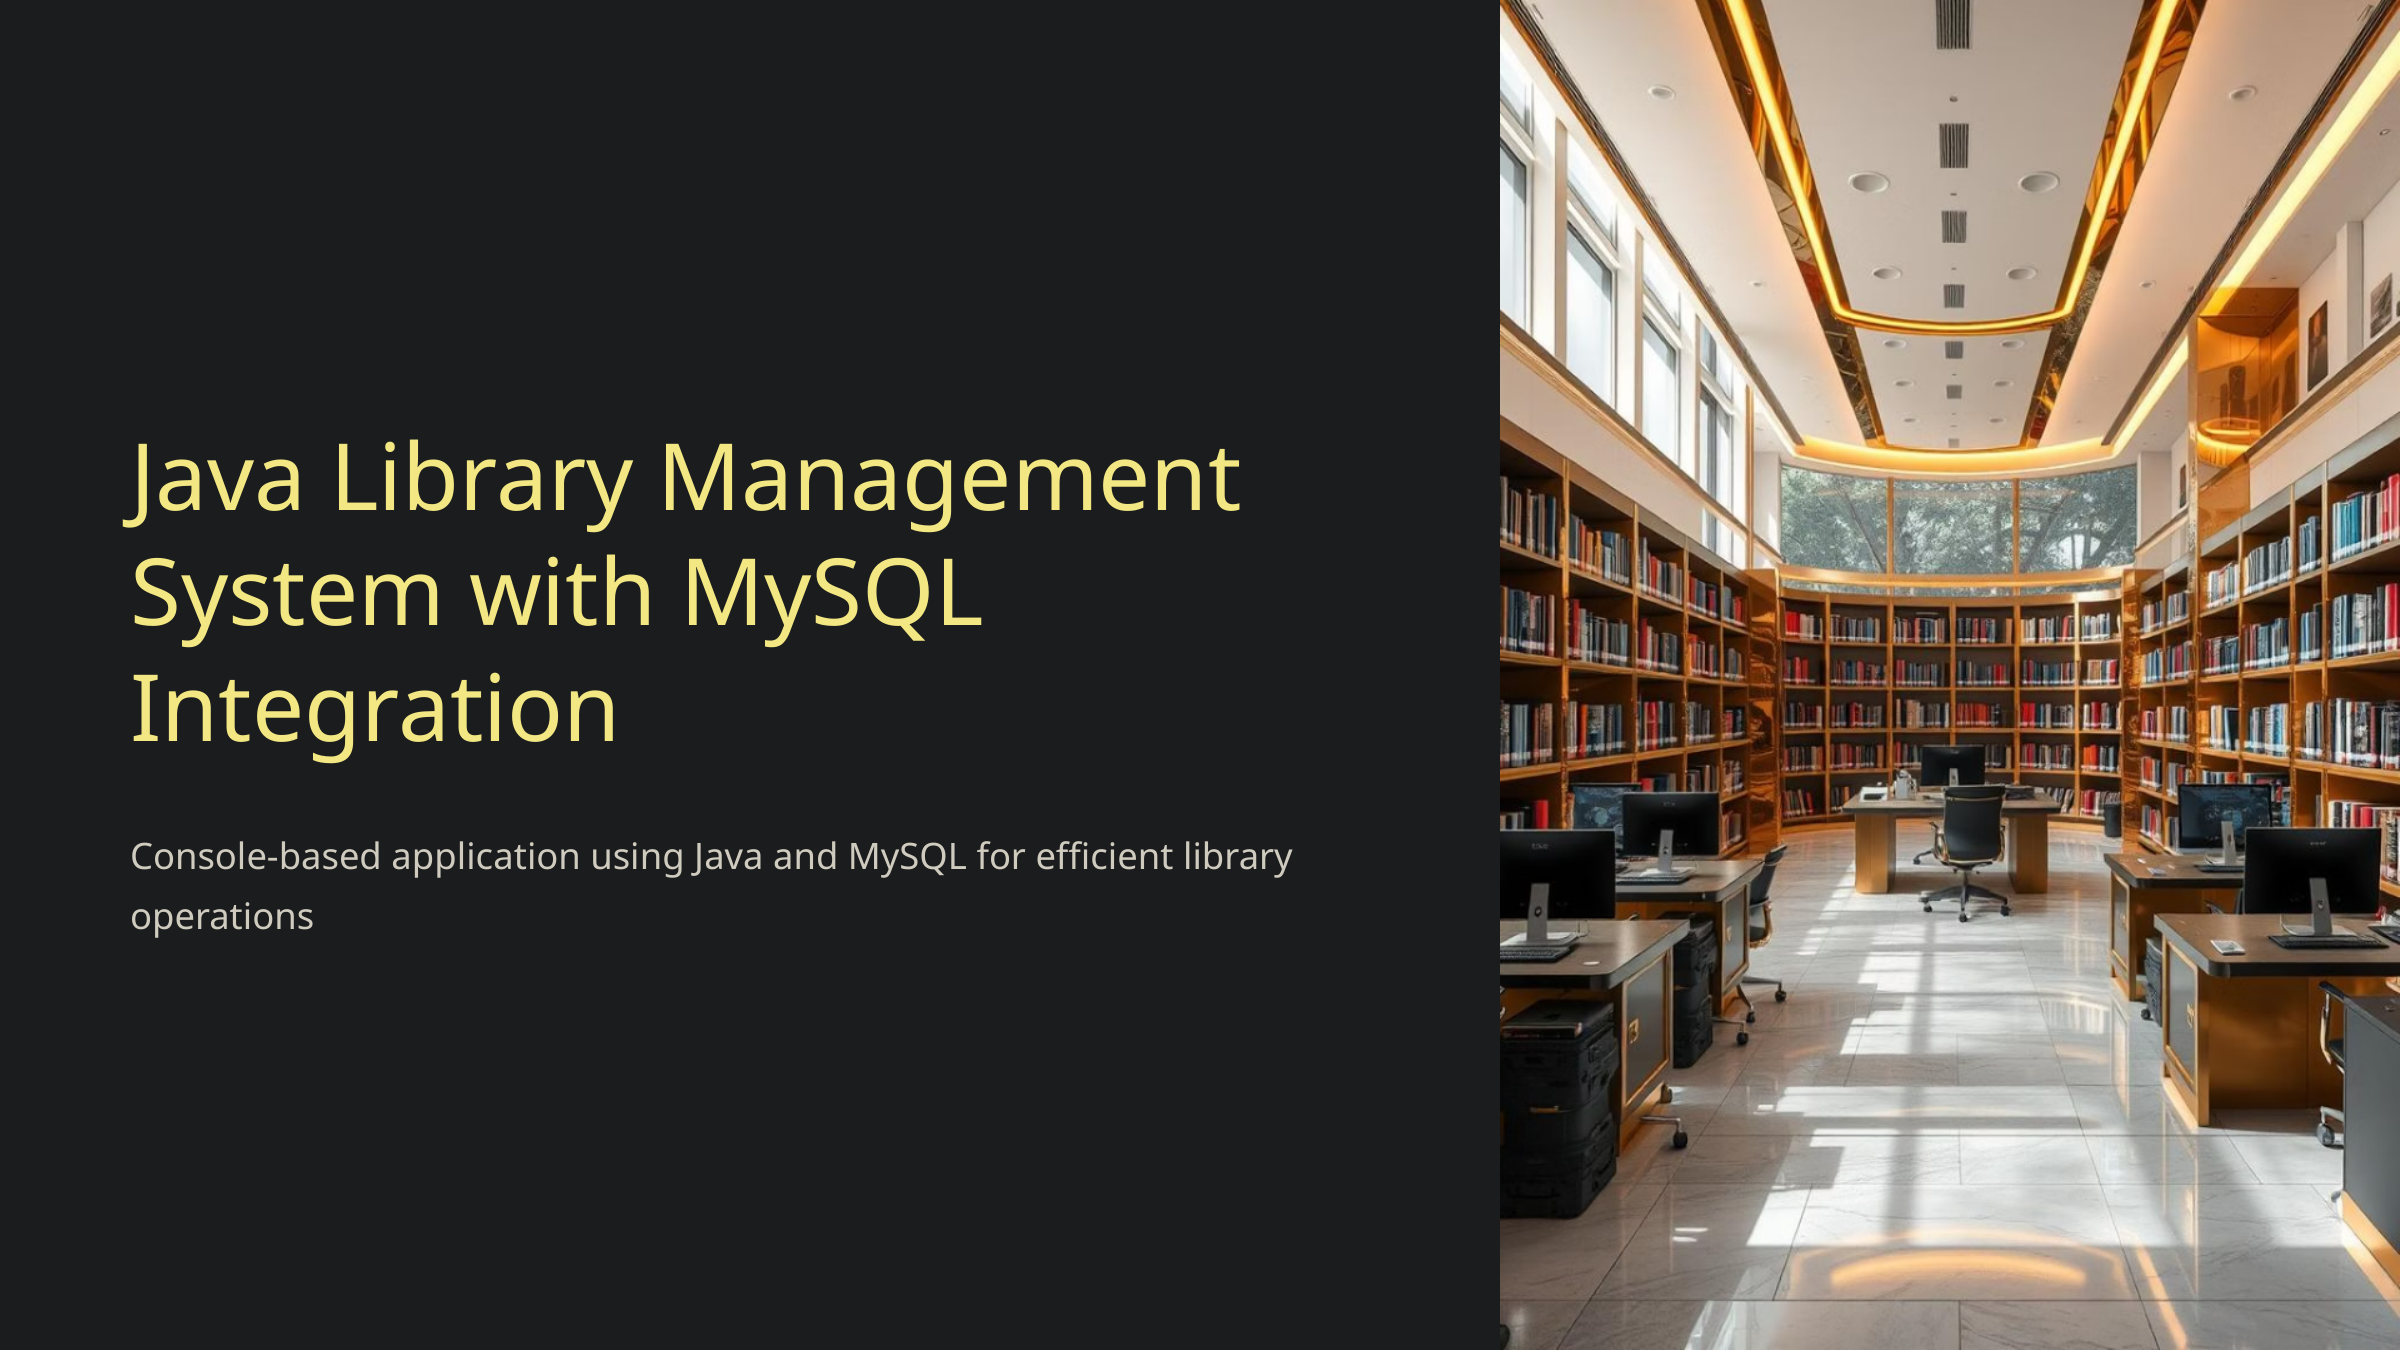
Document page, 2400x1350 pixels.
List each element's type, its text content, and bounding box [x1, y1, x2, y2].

text_box Console-based application using Java and MySQL for efficient library operations [130, 817, 1370, 937]
picture [1499, 0, 2400, 1350]
text_box Java Library Management System with MySQL Integration [130, 413, 1370, 762]
